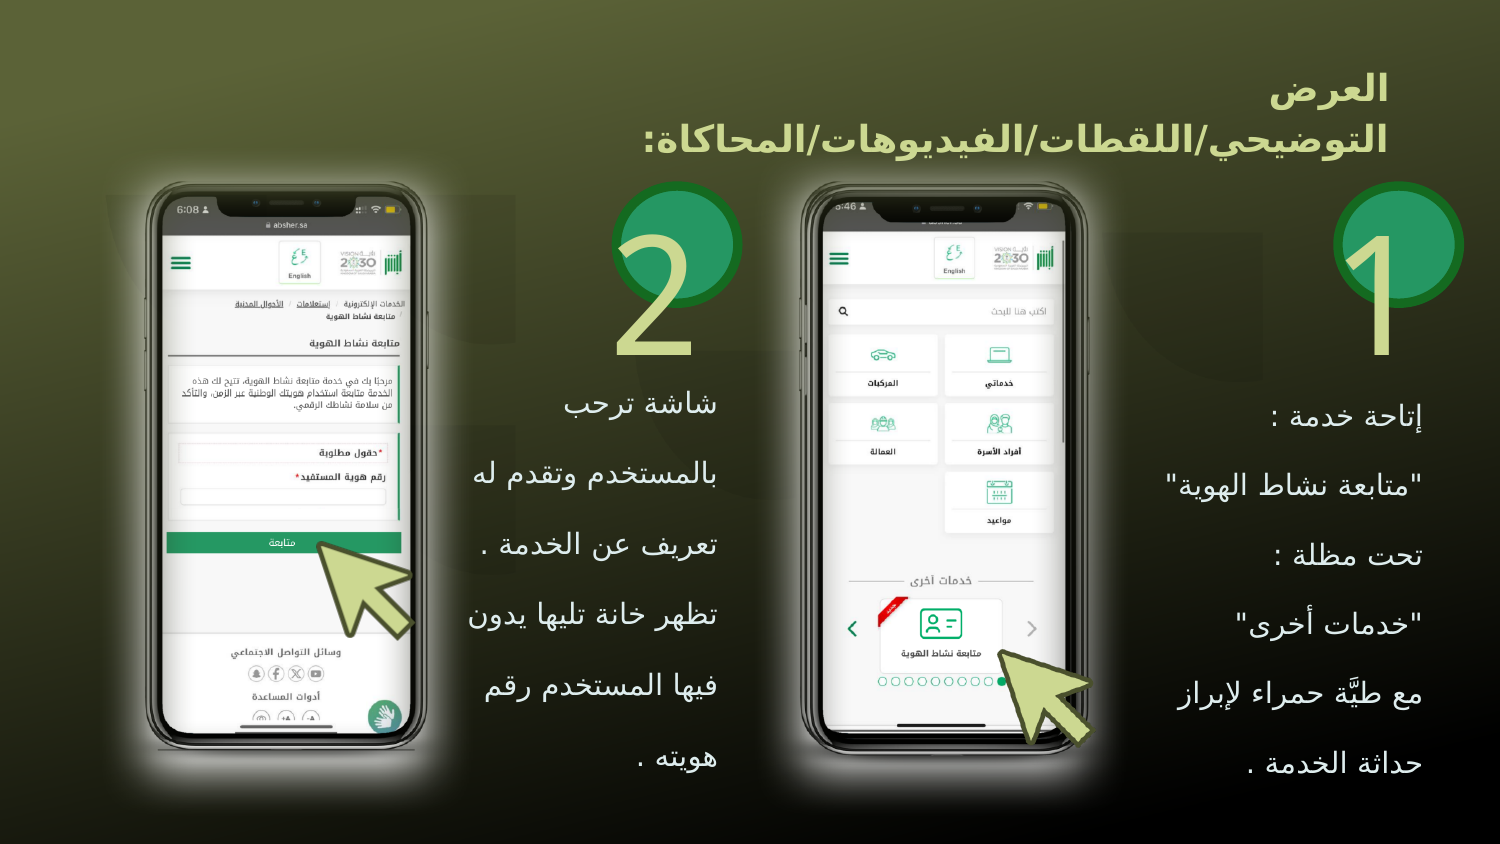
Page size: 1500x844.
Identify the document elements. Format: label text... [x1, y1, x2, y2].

text_box إتاحة خدمة : "متابعة نشاط الهوية" تحت مظلة : "خدمات أخرى" مع طيَّة حمراء لإبراز حداثة الخدمة . [1143, 381, 1439, 439]
text_box 1 [1370, 143, 1439, 200]
picture [0, 0, 1500, 844]
text_box شاشة ترحب بالمستخدم وتقدم له تعريف عن الخدمة . تظهر خانة تليها يدون فيها المستخدم رقم هويته . [481, 333, 734, 390]
text_box 2 [649, 143, 717, 200]
text_box [614, 190, 740, 306]
text_box [1335, 190, 1462, 306]
text_box العرض التوضيحي/اللقطات/الفيديوهات/المحاكاة: [543, 42, 1405, 202]
